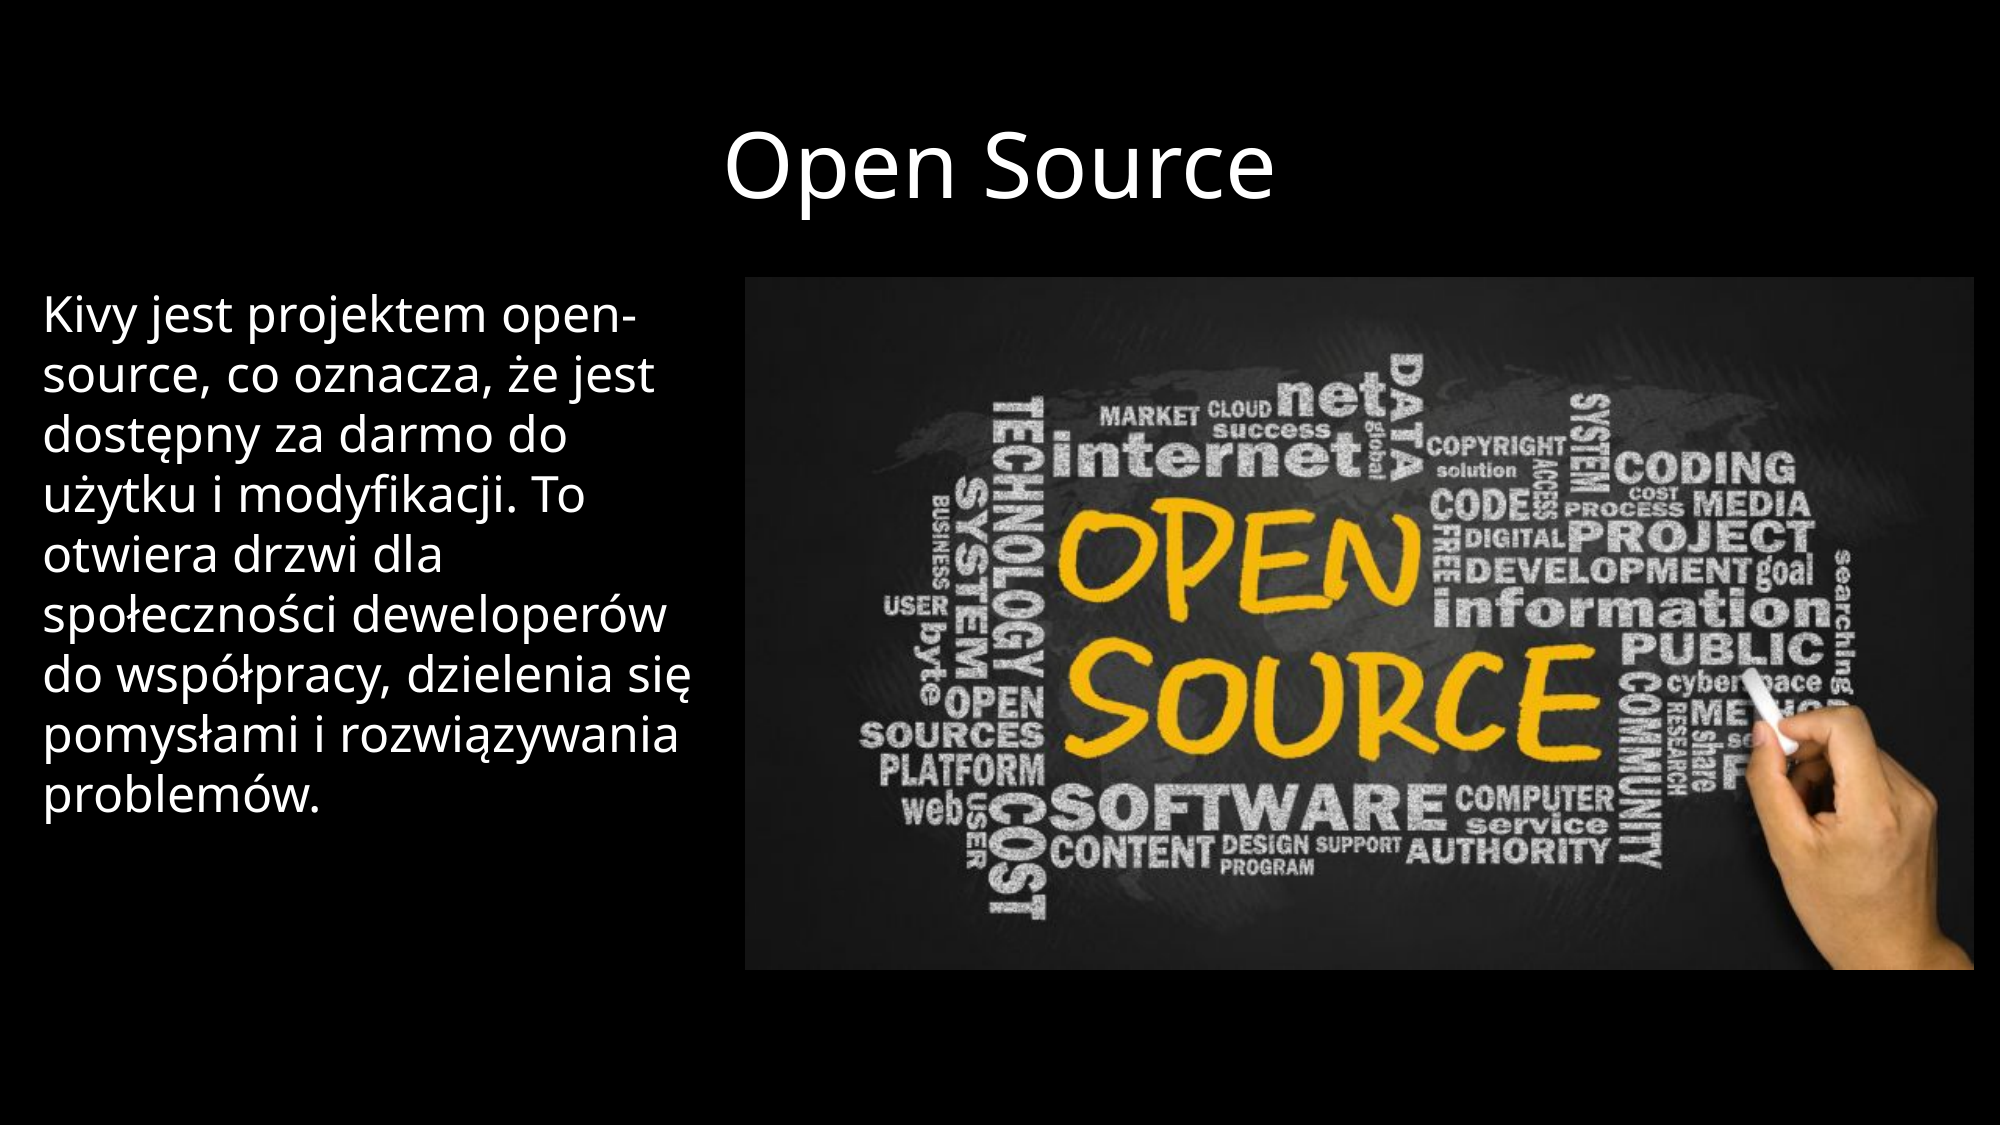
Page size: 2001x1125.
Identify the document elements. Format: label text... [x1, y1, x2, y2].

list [745, 276, 1975, 970]
title Open Source [137, 59, 1863, 278]
text_box Kivy jest projektem open-source, co oznacza, że jest dostępny za darmo do użytku i modyfikacji. To otwiera drzwi dla społeczności deweloperów do współpracy, dzielenia się pomysłami i rozwiązywania problemów. [27, 274, 739, 830]
